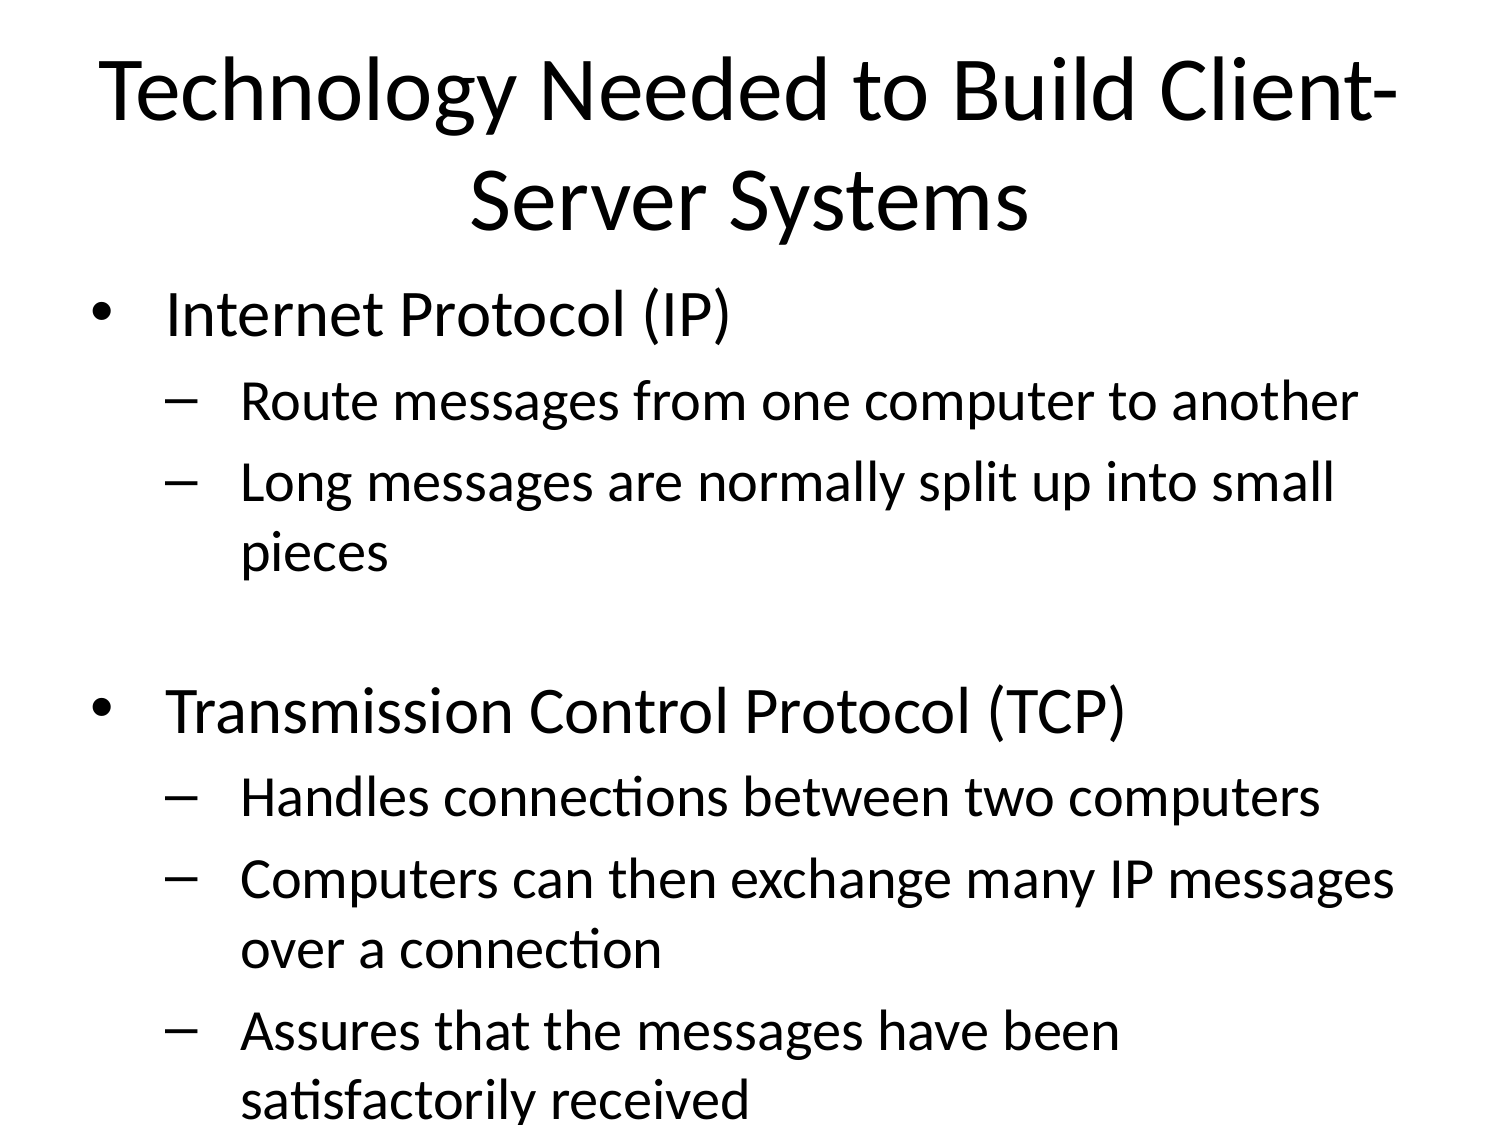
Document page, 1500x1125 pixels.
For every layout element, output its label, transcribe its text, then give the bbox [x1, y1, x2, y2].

list Internet Protocol (IP) Route messages from one computer to another Long messages are normally split up into small pieces Transmission Control Protocol (TCP) Handles connections between two computers Computers can then exchange many IP messages over a connection Assures that the messages have been satisfactorily received A host has an IP address and a host name Several servers can run on the same host. Each server is identified by a port number (0 to 65535). To initiate communication with a server, a client must know both the host name and the port number [75, 262, 1425, 1005]
title Technology Needed to Build Client-Server Systems [75, 45, 1425, 233]
